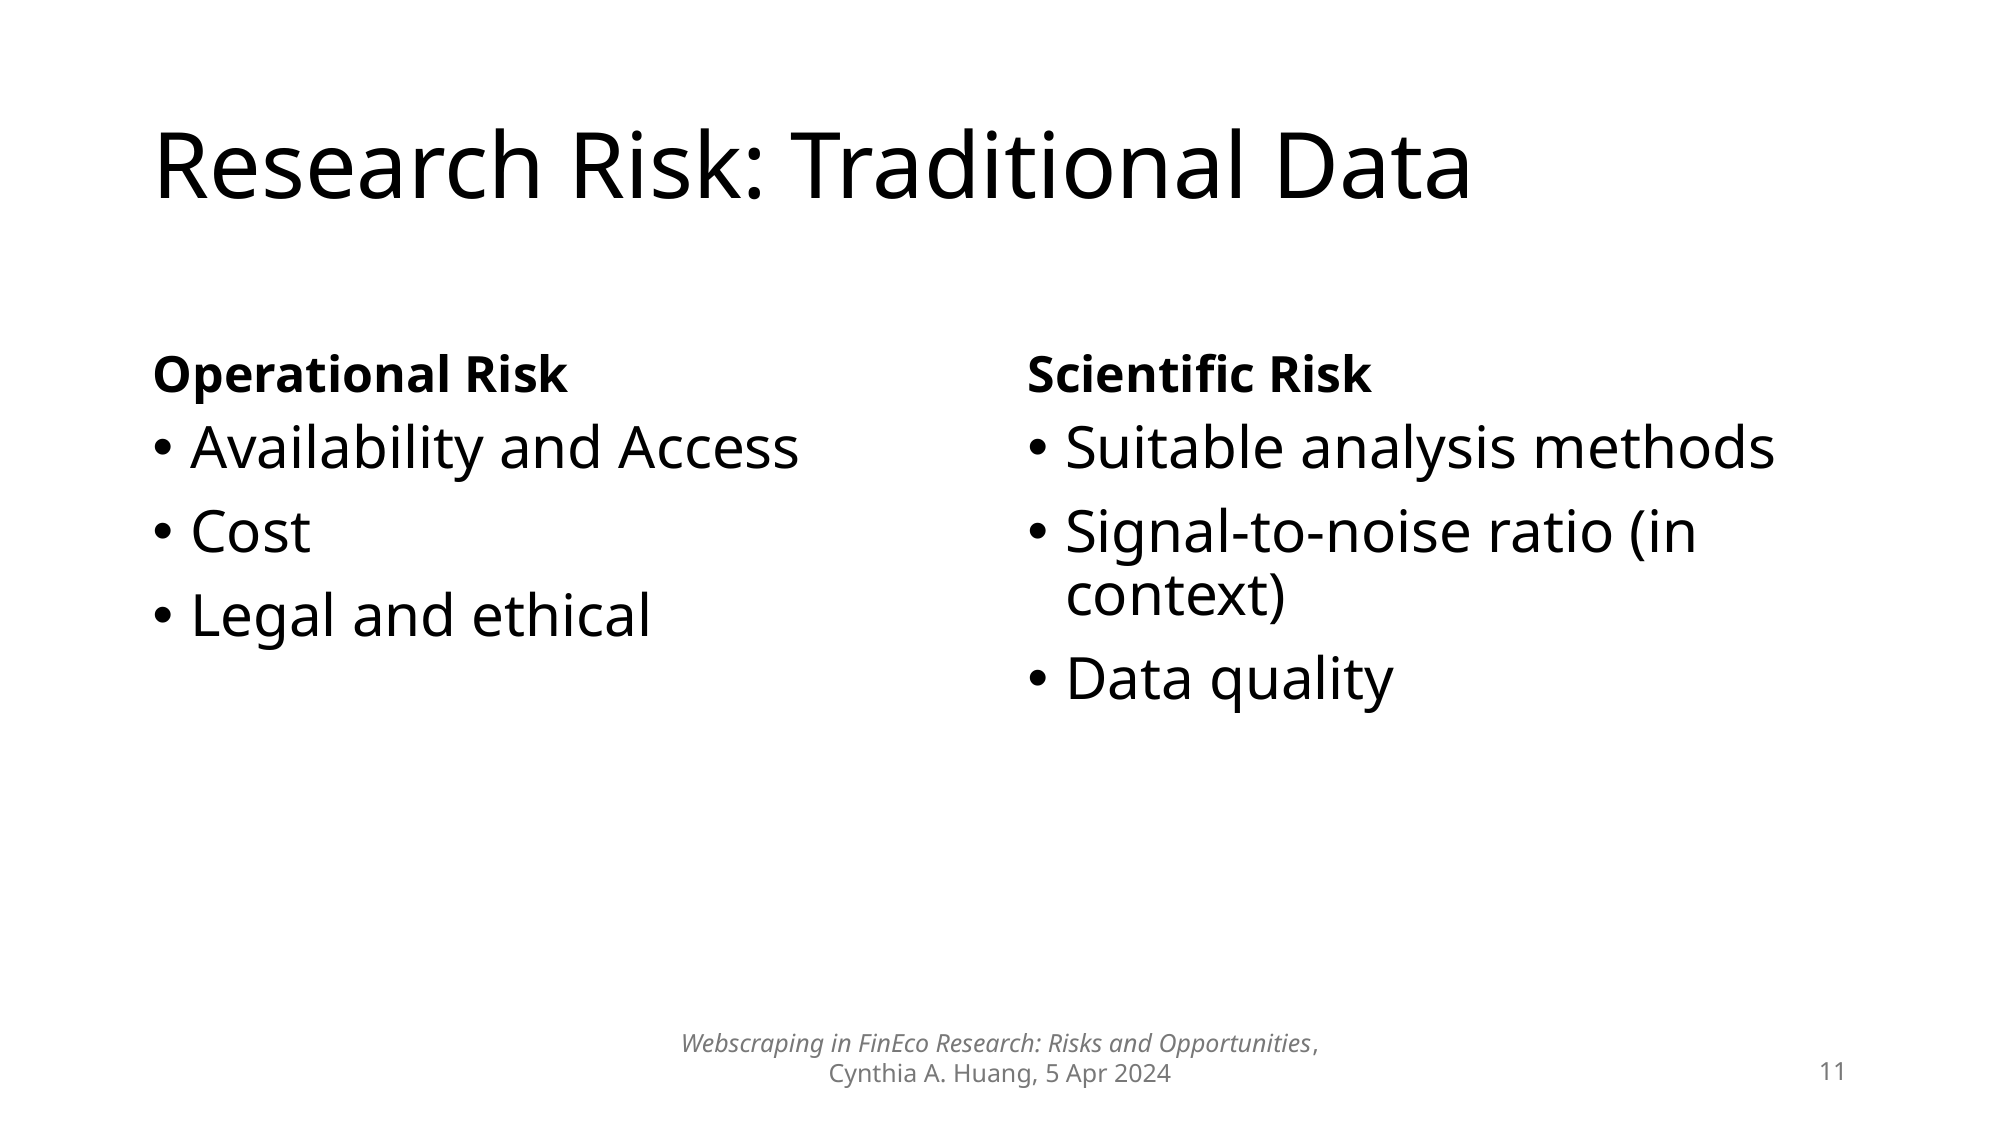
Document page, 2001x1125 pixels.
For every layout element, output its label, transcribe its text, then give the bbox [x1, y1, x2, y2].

title Research Risk: Traditional Data [137, 59, 1863, 278]
footer Webscraping in FinEco Research: Risks and Opportunities, Cynthia A. Huang, 5 Apr 2024 [662, 1042, 1338, 1103]
list Scientific Risk [1012, 275, 1863, 410]
list Operational Risk [137, 275, 984, 410]
list Availability and Access Cost Legal and ethical [137, 410, 984, 1016]
slide_number 11 [1412, 1042, 1863, 1103]
list Suitable analysis methods Signal-to-noise ratio (in context) Data quality [1012, 410, 1863, 1016]
